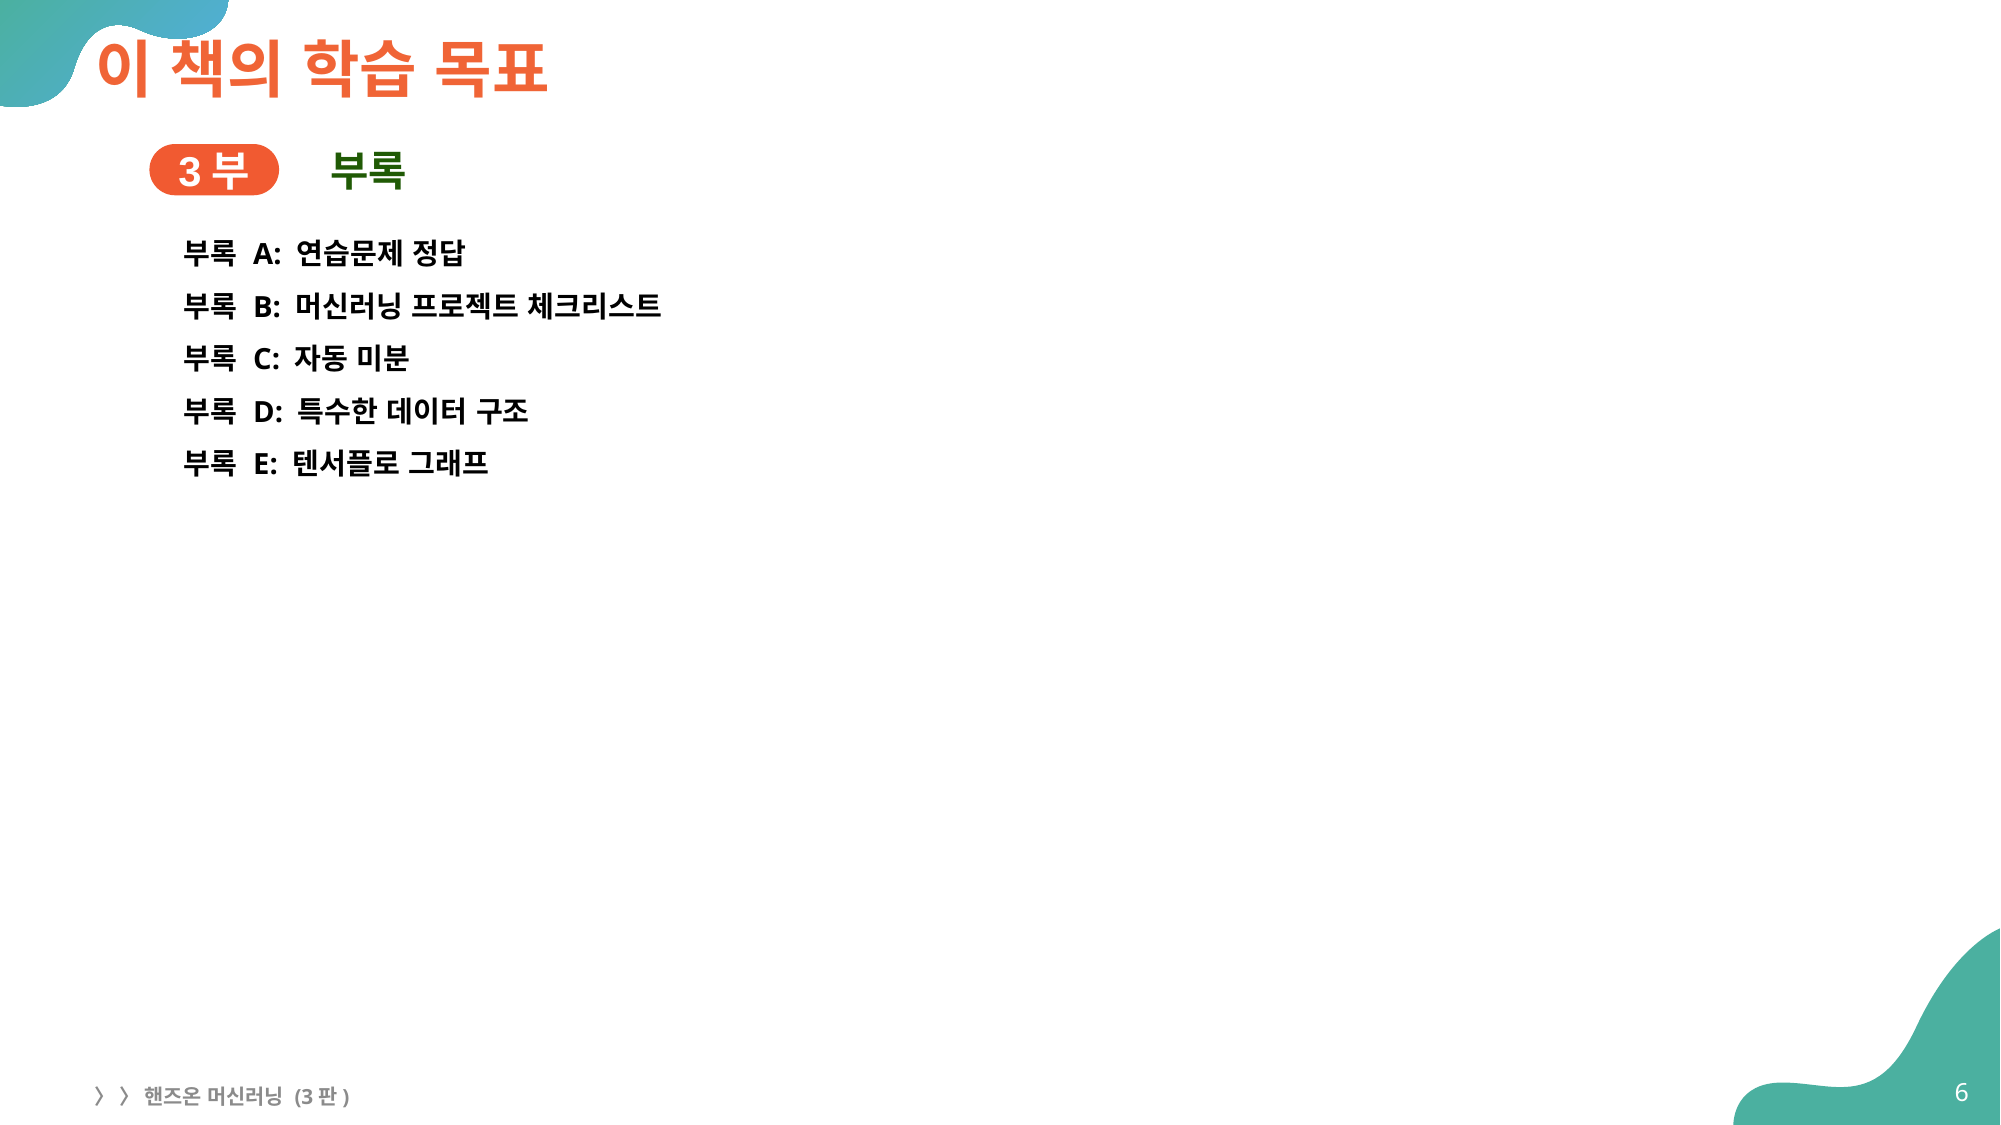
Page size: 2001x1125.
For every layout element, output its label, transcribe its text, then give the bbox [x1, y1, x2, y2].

title 이 책의 학습 목표 [79, 17, 1931, 128]
text_box 3부 [148, 143, 281, 197]
text_box 부록 [315, 136, 422, 202]
list 부록 A: 연습문제 정답 부록 B: 머신러닝 프로젝트 체크리스트 부록 C: 자동 미분 부록 D: 특수한 데이터 구조 부록 E: 텐서플로 그래프 [169, 232, 1860, 797]
footer 〉 〉 핸즈온 머신러닝 (3판) [79, 1078, 755, 1114]
slide_number 6 [1917, 1063, 1984, 1124]
